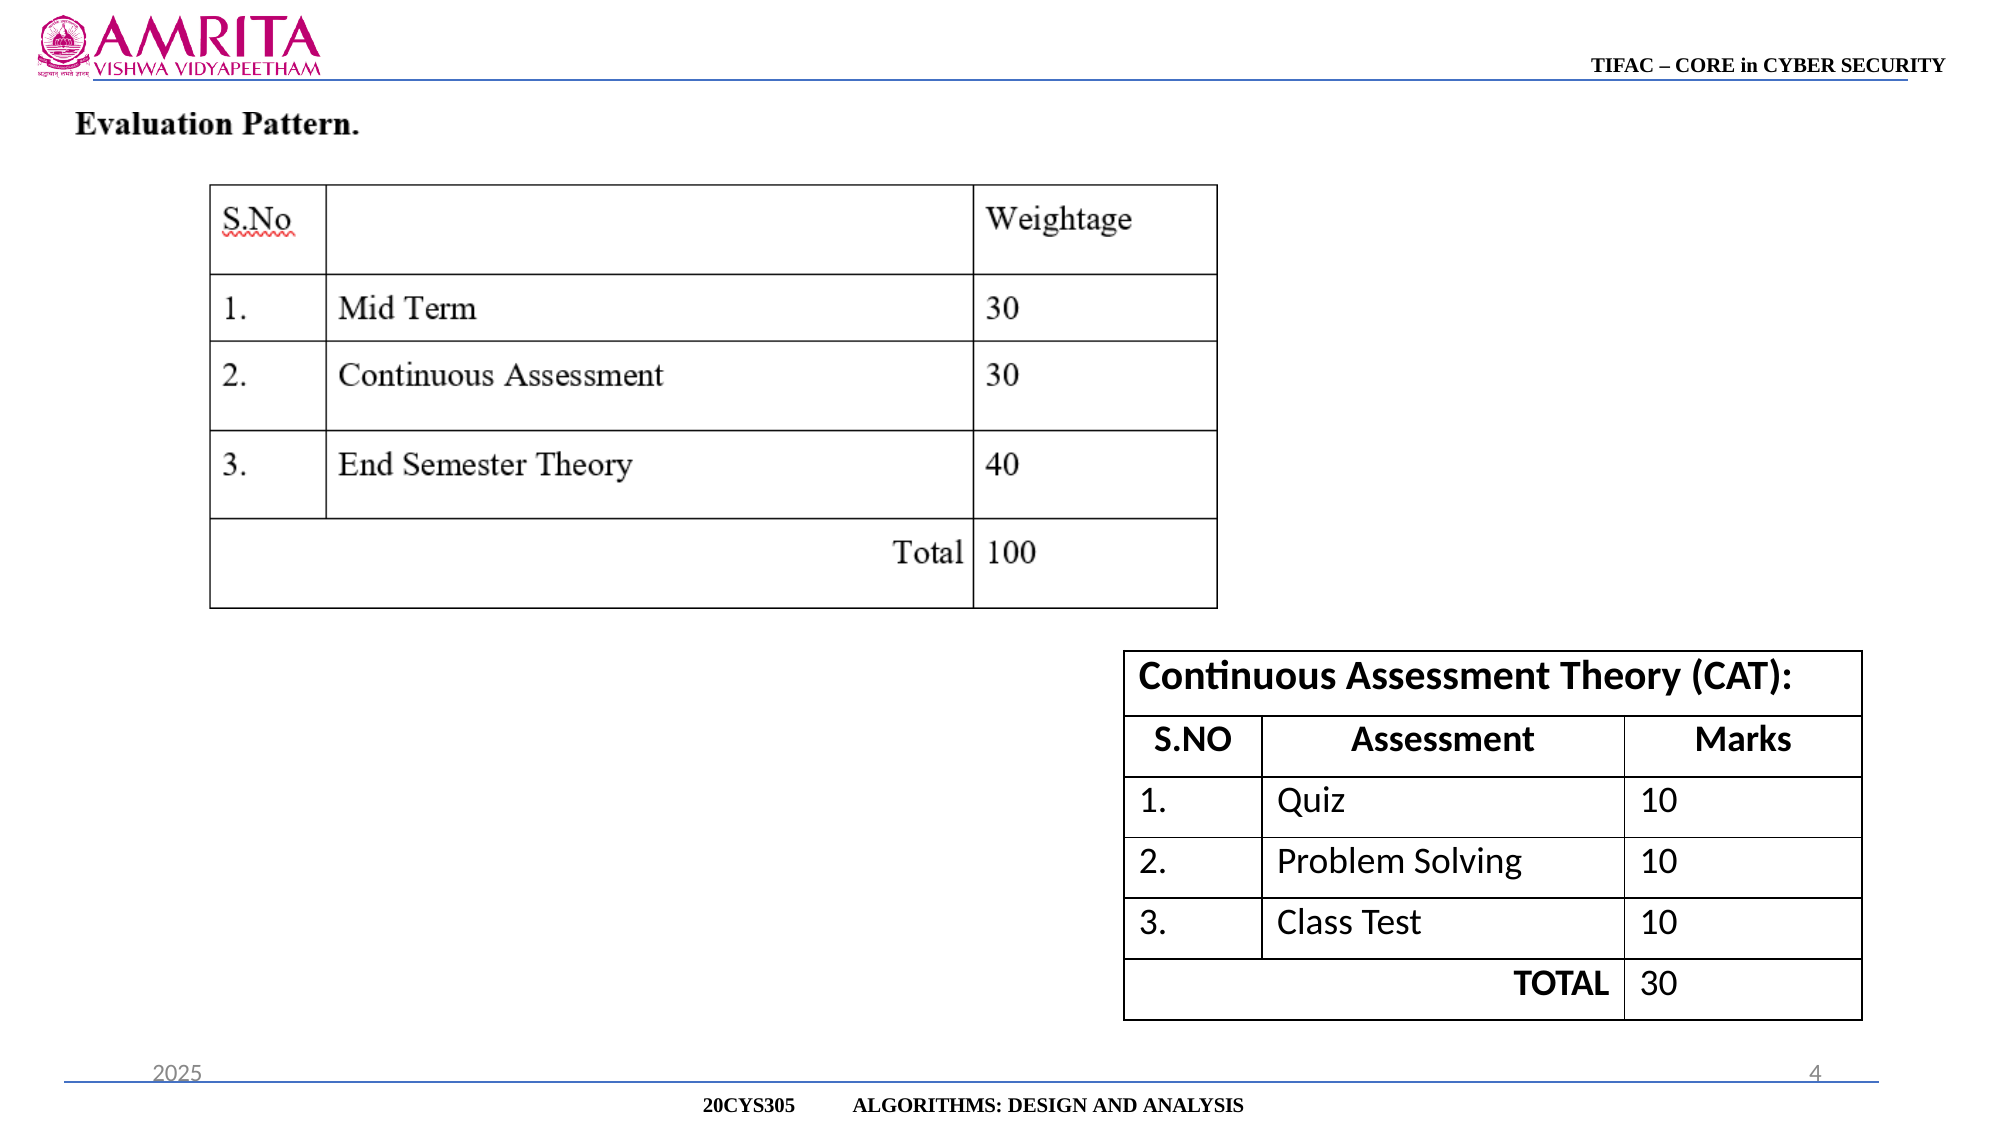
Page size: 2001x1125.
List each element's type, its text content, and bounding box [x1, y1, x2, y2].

table_cell 10 [1625, 838, 1861, 897]
slide_number 4 [1807, 1060, 1856, 1125]
table_cell TOTAL [1125, 960, 1624, 1019]
table_cell Marks [1625, 717, 1861, 776]
table_cell 10 [1625, 778, 1861, 837]
table_cell S.NO [1125, 717, 1261, 776]
picture [36, 13, 322, 79]
table_cell 30 [1625, 960, 1861, 1019]
table_cell 2. [1125, 838, 1261, 897]
table_cell Quiz [1263, 778, 1624, 837]
table_cell Problem Solving [1263, 838, 1624, 897]
text_box ALGORITHMS: DESIGN AND ANALYSIS [850, 1091, 1253, 1117]
table_header Continuous Assessment Theory (CAT): [1125, 652, 1861, 715]
table_cell 10 [1625, 899, 1861, 958]
text_box TIFAC – CORE in CYBER SECURITY [1589, 49, 1952, 77]
slide_number 2025 [150, 1060, 273, 1125]
footer 20CYS305 [700, 1091, 799, 1125]
table_cell 1. [1125, 778, 1261, 837]
table_cell Class Test [1263, 899, 1624, 958]
picture [74, 112, 1218, 609]
table_cell Assessment [1263, 717, 1624, 776]
table_cell 3. [1125, 899, 1261, 958]
